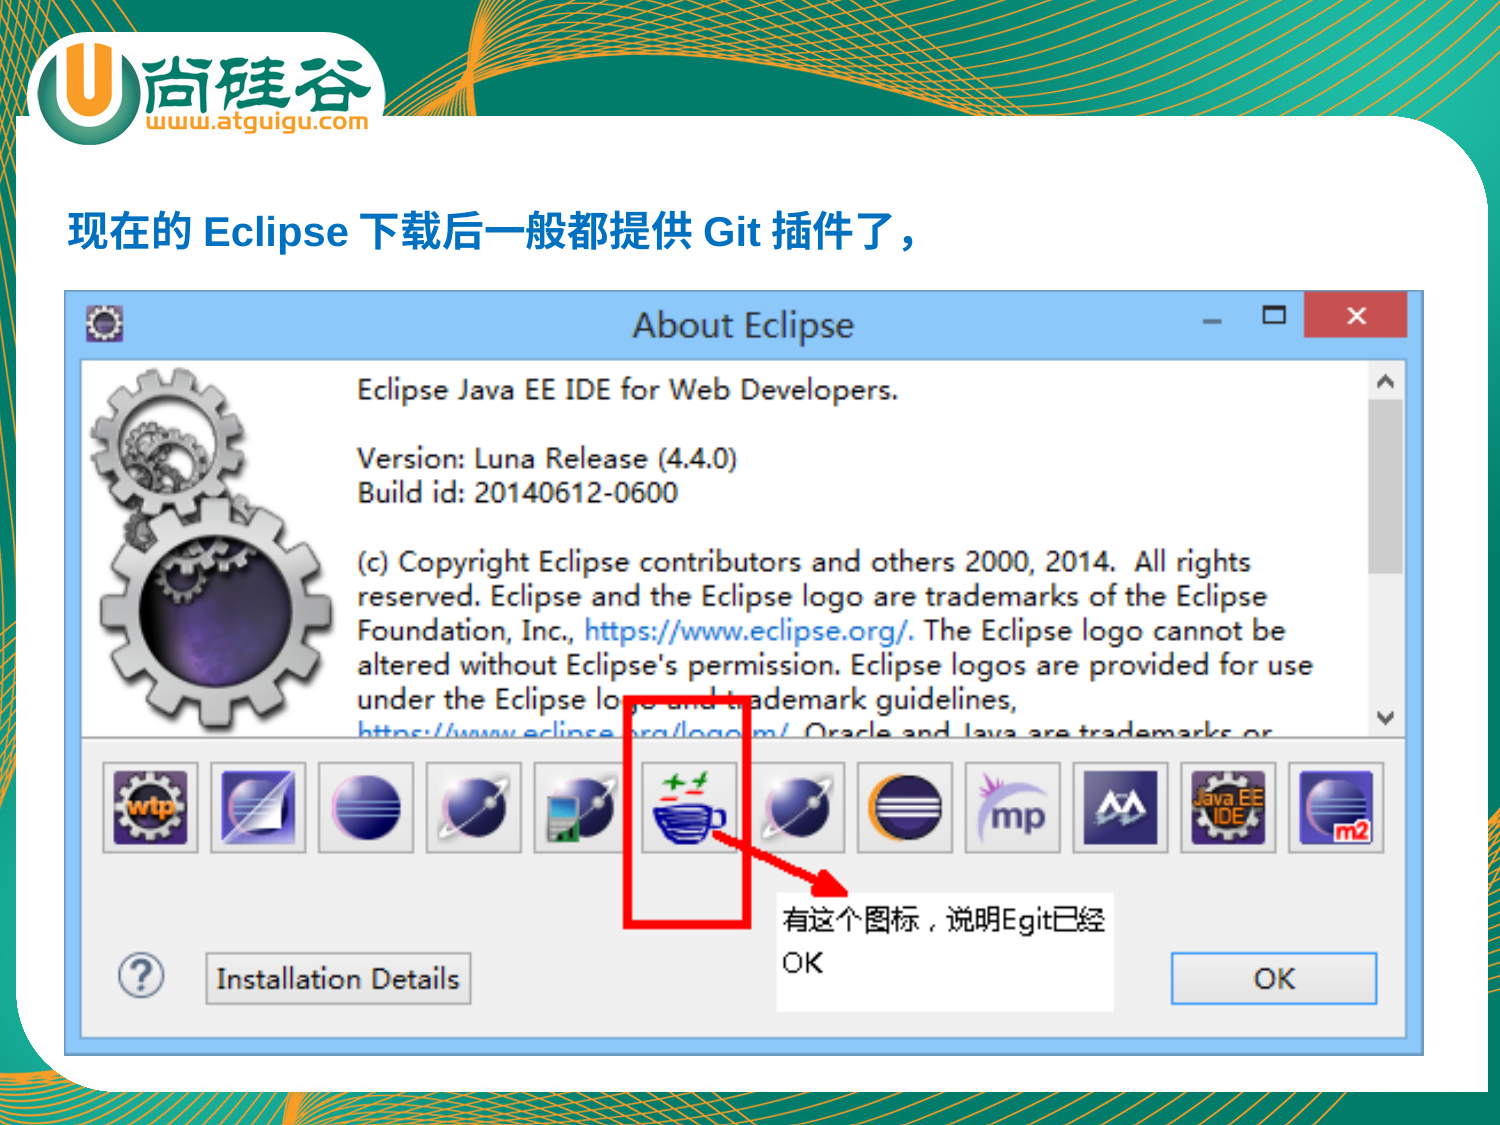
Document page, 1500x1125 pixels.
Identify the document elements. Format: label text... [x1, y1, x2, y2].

text_box 现在的Eclipse下载后一般都提供Git插件了， [53, 172, 1459, 263]
picture [0, 0, 1500, 1125]
